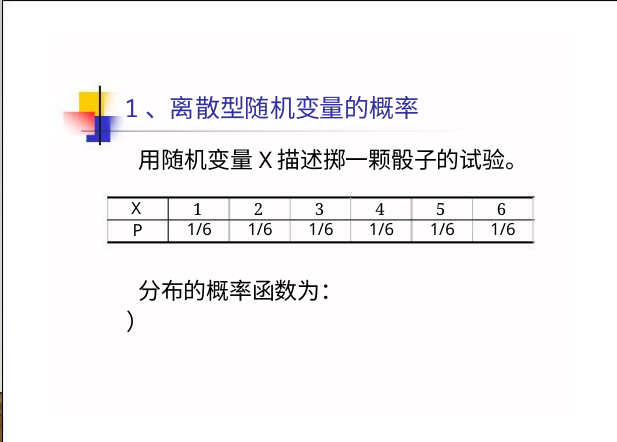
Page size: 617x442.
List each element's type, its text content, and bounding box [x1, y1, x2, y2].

text_box 5 1/6 [429, 201, 477, 240]
text_box 1 1/6 [186, 201, 234, 240]
text_box X P [131, 199, 169, 241]
text_box 1、离散型随机变量的概率 [124, 84, 470, 123]
text_box 2 1/6 [247, 201, 295, 240]
text_box  用随机变量X描述掷一颗骰子的试验。 [125, 146, 582, 174]
text_box 4 1/6 [369, 201, 416, 240]
text_box 3 1/6 [308, 201, 355, 240]
text_box [2, 0, 617, 442]
text_box 6 1/6 [490, 201, 538, 240]
